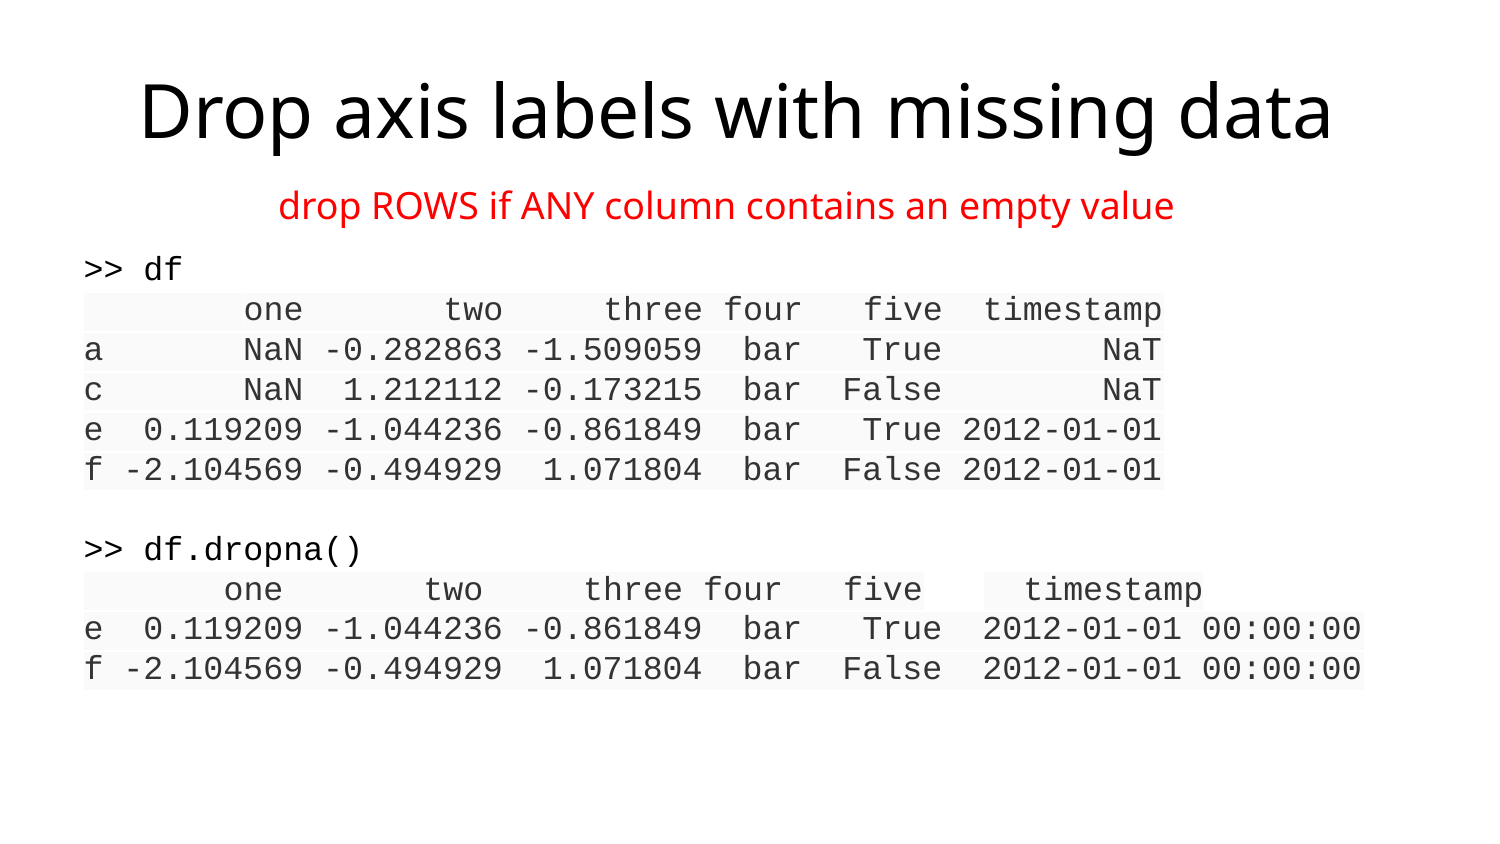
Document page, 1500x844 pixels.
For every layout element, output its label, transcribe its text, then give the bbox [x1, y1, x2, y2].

title Drop axis labels with missing data [97, 65, 1378, 151]
text_box drop ROWS if ANY column contains an empty value [215, 166, 1244, 242]
list >> df one two three four five timestamp a NaN -0.282863 -1.509059 bar True NaT c NaN 1.212112 -0.173215 bar False NaT e 0.119209 -1.044236 -0.861849 bar True 2012-01-01 f -2.104569 -0.494929 1.071804 bar False 2012-01-01 >> df.dropna() one two three four five timestamp e 0.119209 -1.044236 -0.861849 bar True 2012-01-01 00:00:00 f -2.104569 -0.494929 1.071804 bar False 2012-01-01 00:00:00 [30, 241, 1445, 786]
